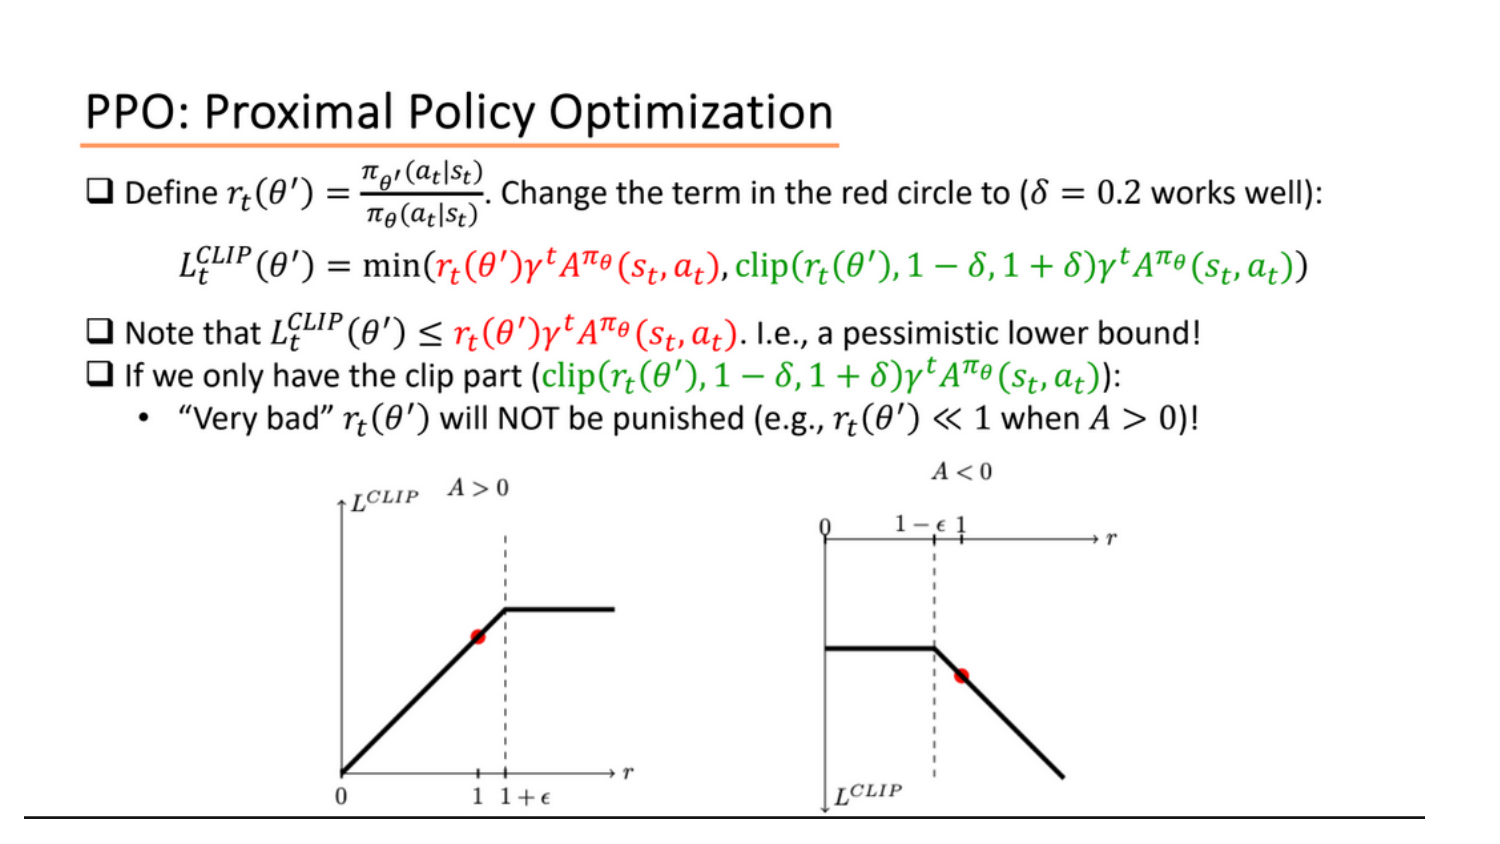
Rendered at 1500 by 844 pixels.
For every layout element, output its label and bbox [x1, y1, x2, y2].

picture [24, 24, 1426, 819]
